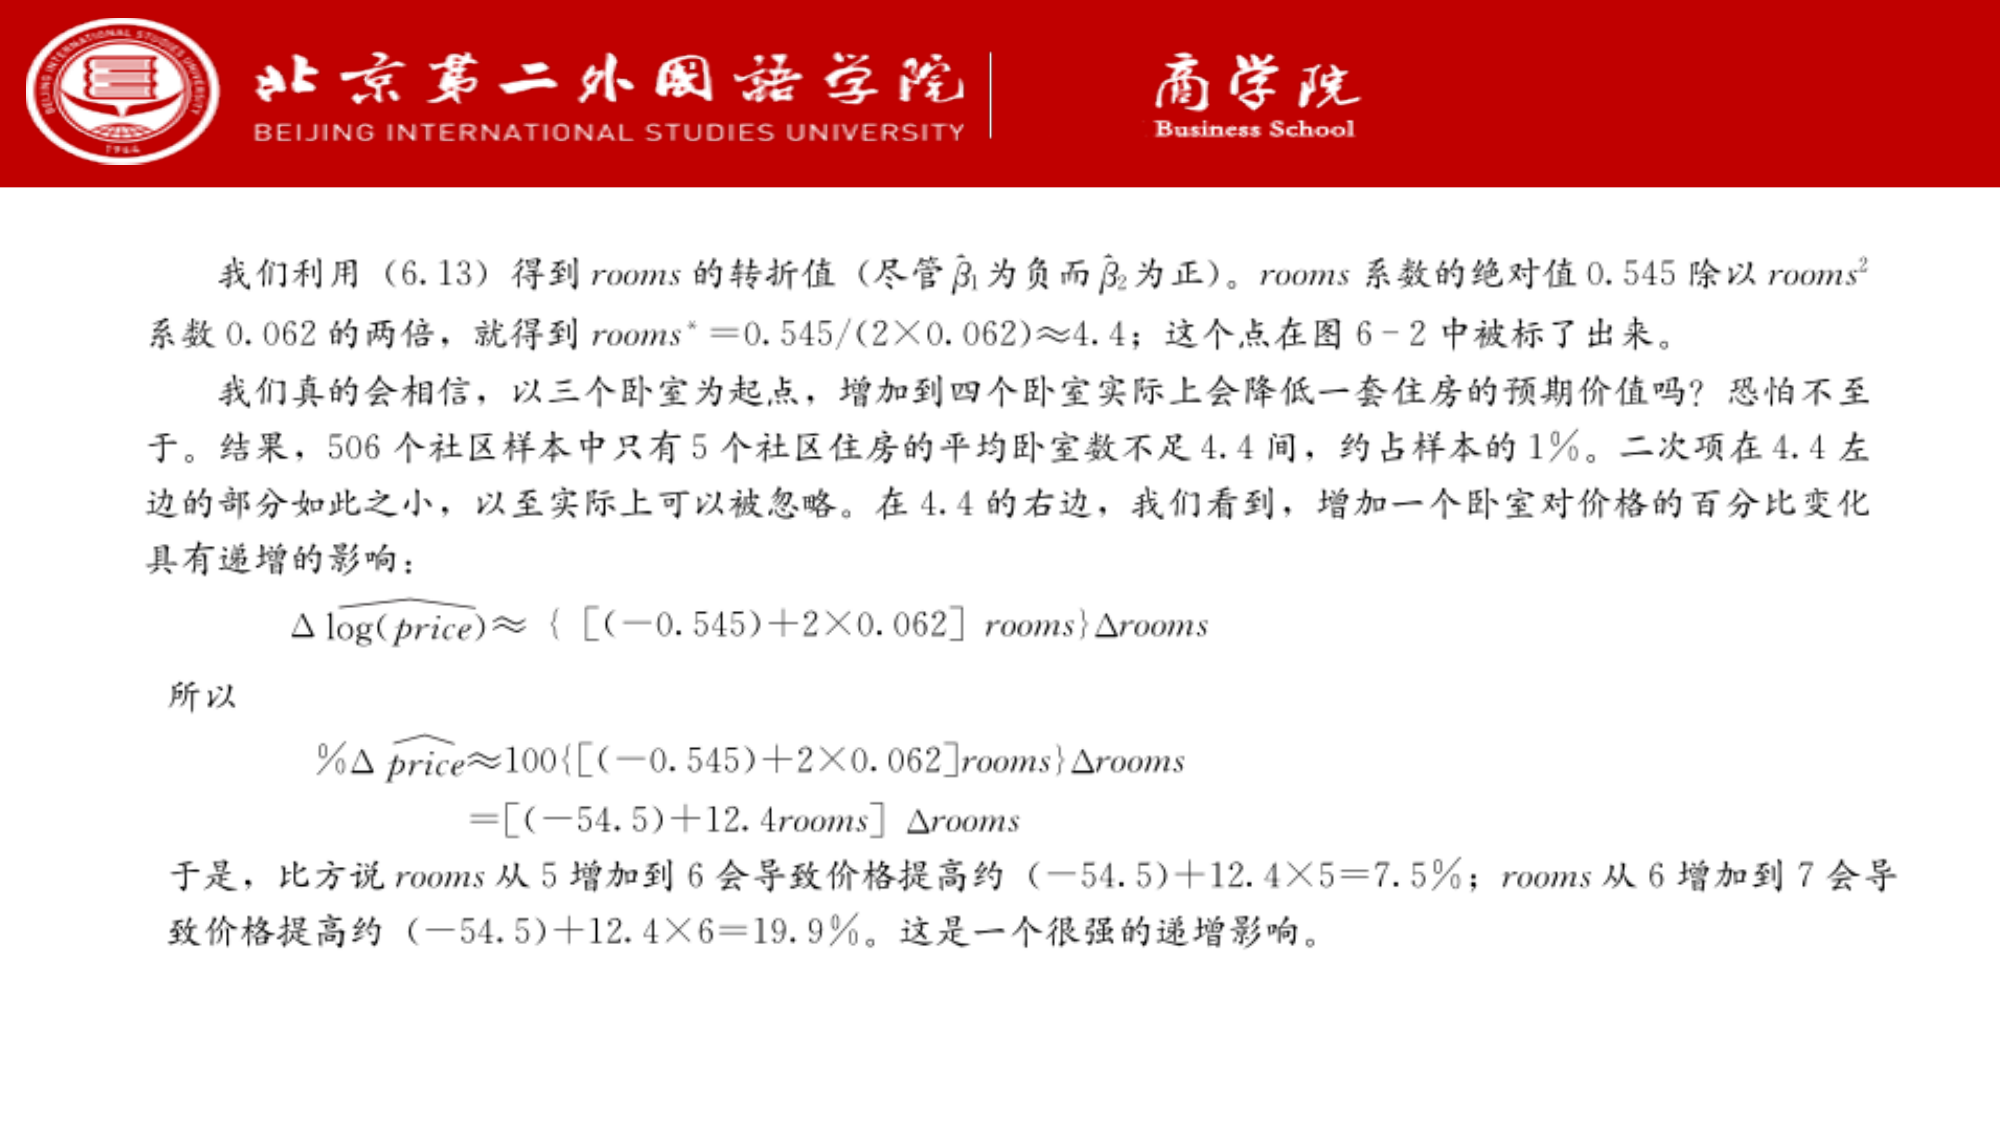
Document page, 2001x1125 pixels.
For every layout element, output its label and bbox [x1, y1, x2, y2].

picture [125, 231, 1886, 654]
picture [26, 18, 1693, 165]
picture [137, 668, 1908, 965]
